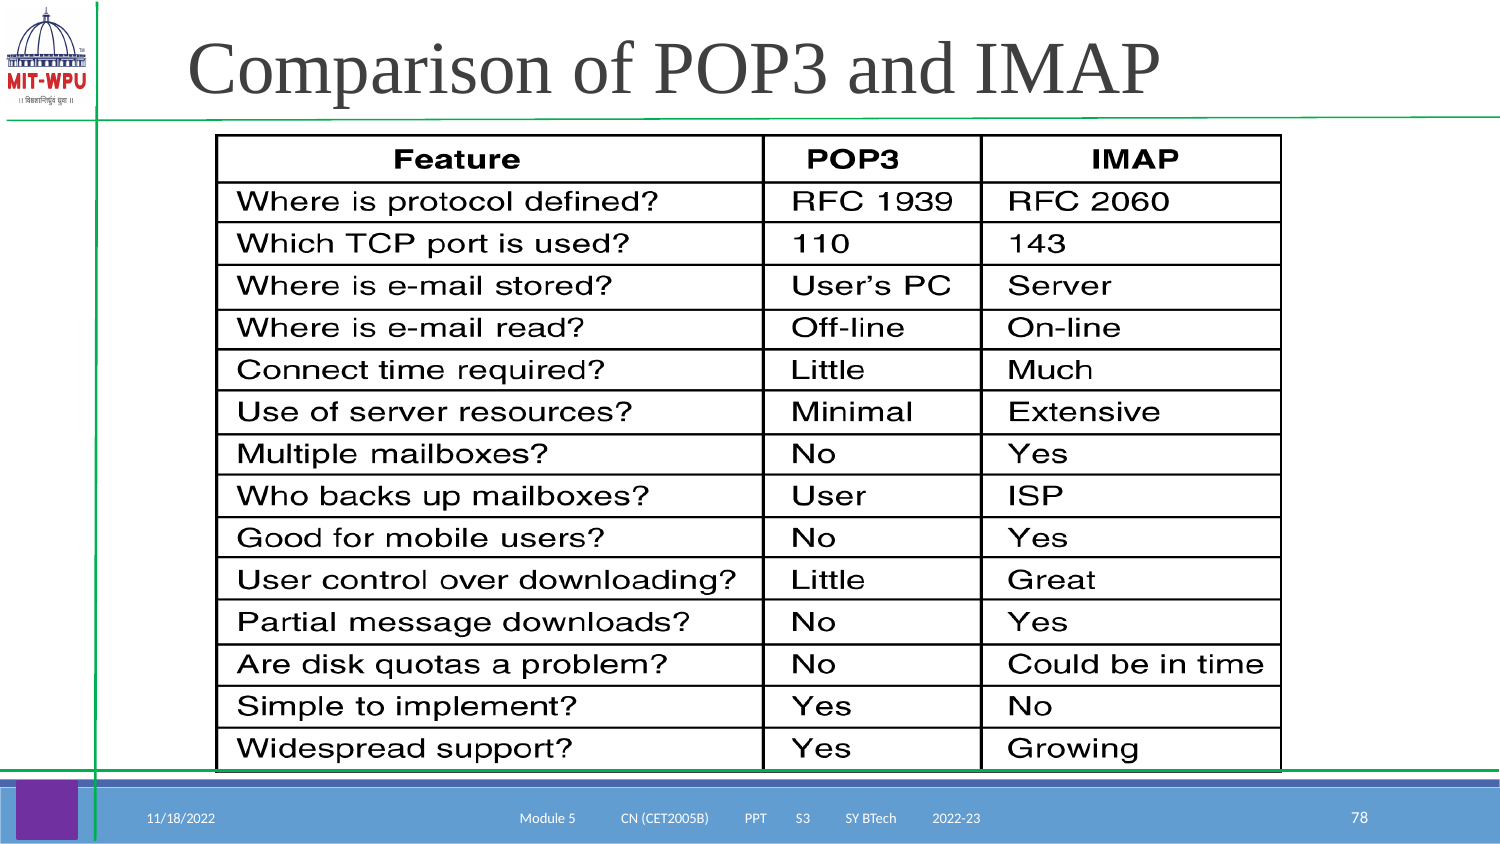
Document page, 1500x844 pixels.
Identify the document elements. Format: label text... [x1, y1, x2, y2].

text_box [17, 782, 76, 839]
footer Module 5 CN (CET2005B) PPT S3 SY BTech 2022-23 [453, 794, 1047, 840]
picture [6, 7, 96, 106]
slide_number ‹#› [1218, 794, 1380, 840]
title Comparison of POP3 and IMAP [0, 0, 1350, 141]
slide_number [135, 794, 440, 840]
picture [215, 134, 1283, 770]
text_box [94, 780, 98, 842]
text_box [6, 116, 89, 121]
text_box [94, 111, 98, 770]
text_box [102, 116, 1500, 121]
